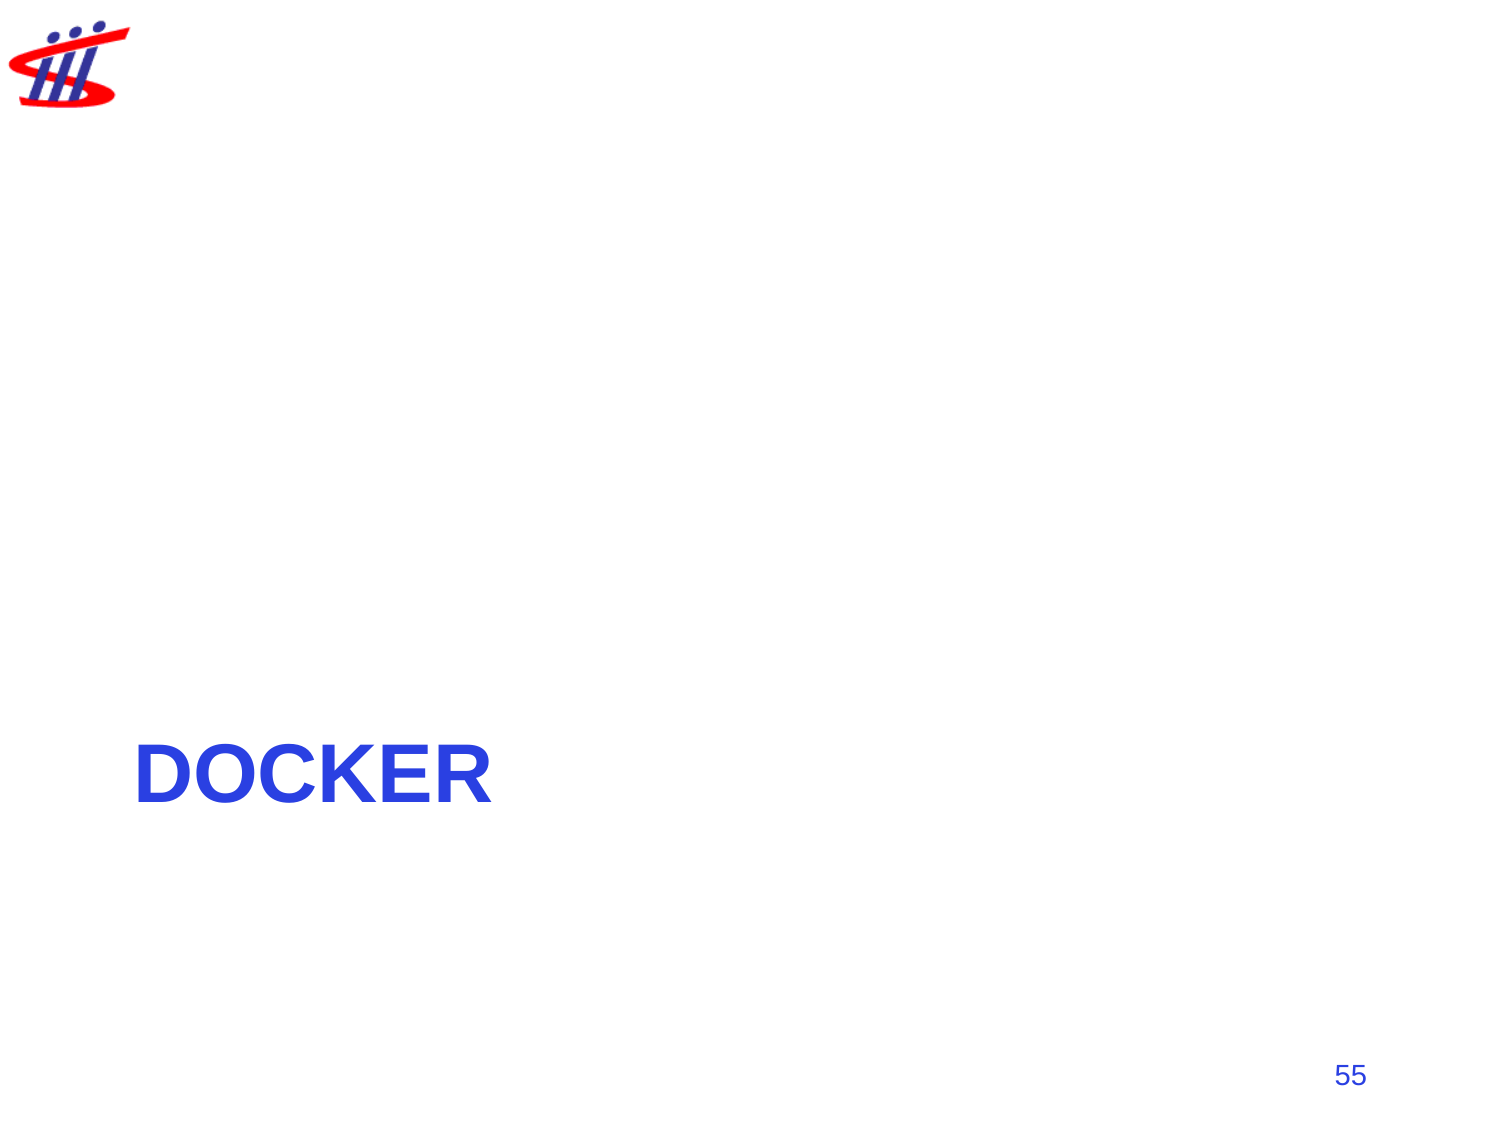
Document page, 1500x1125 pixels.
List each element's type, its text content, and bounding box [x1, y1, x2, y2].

title docker [118, 722, 1394, 947]
picture [6, 12, 137, 113]
